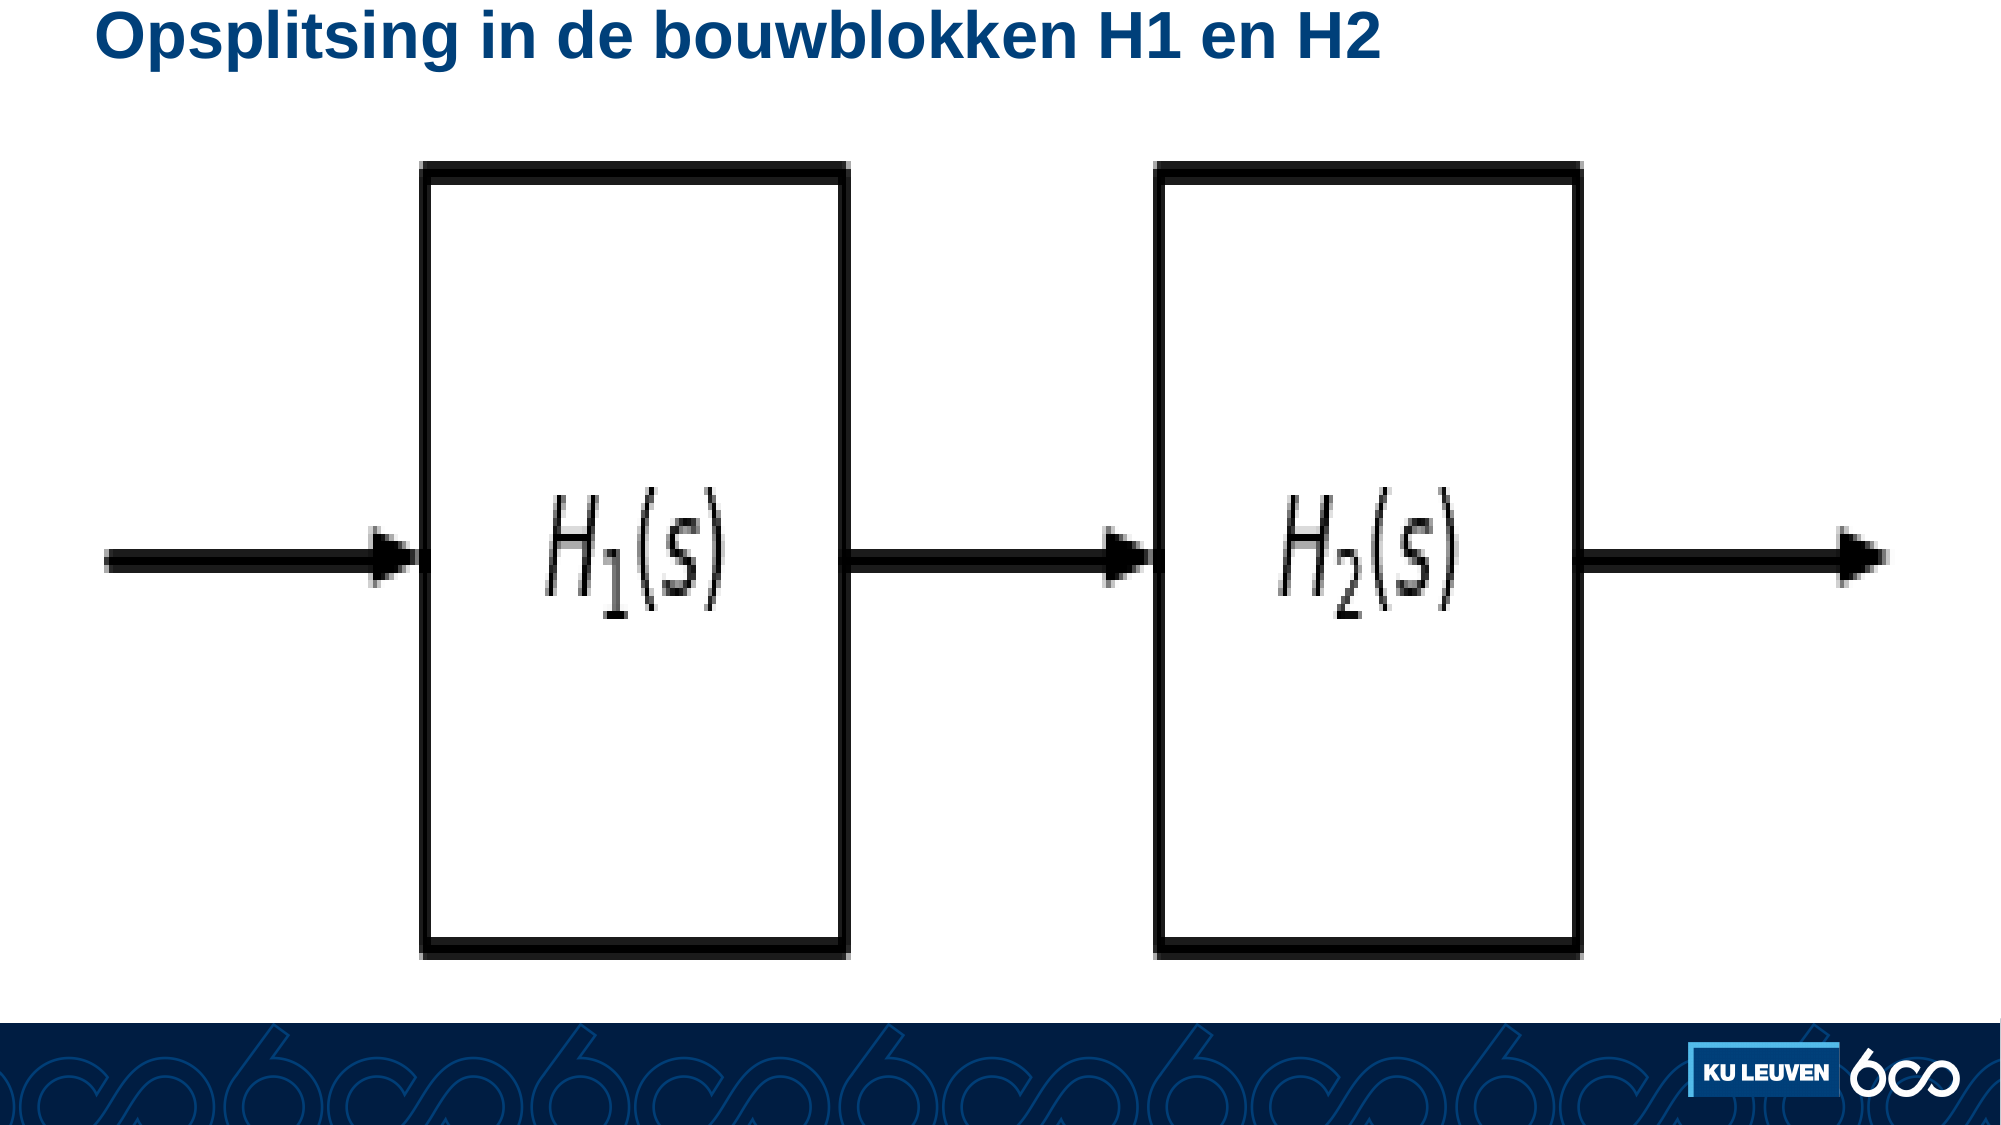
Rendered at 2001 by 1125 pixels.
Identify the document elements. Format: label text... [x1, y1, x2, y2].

title Opsplitsing in de bouwblokken H1 en H2 [94, 0, 1906, 92]
picture [0, 92, 2001, 1125]
